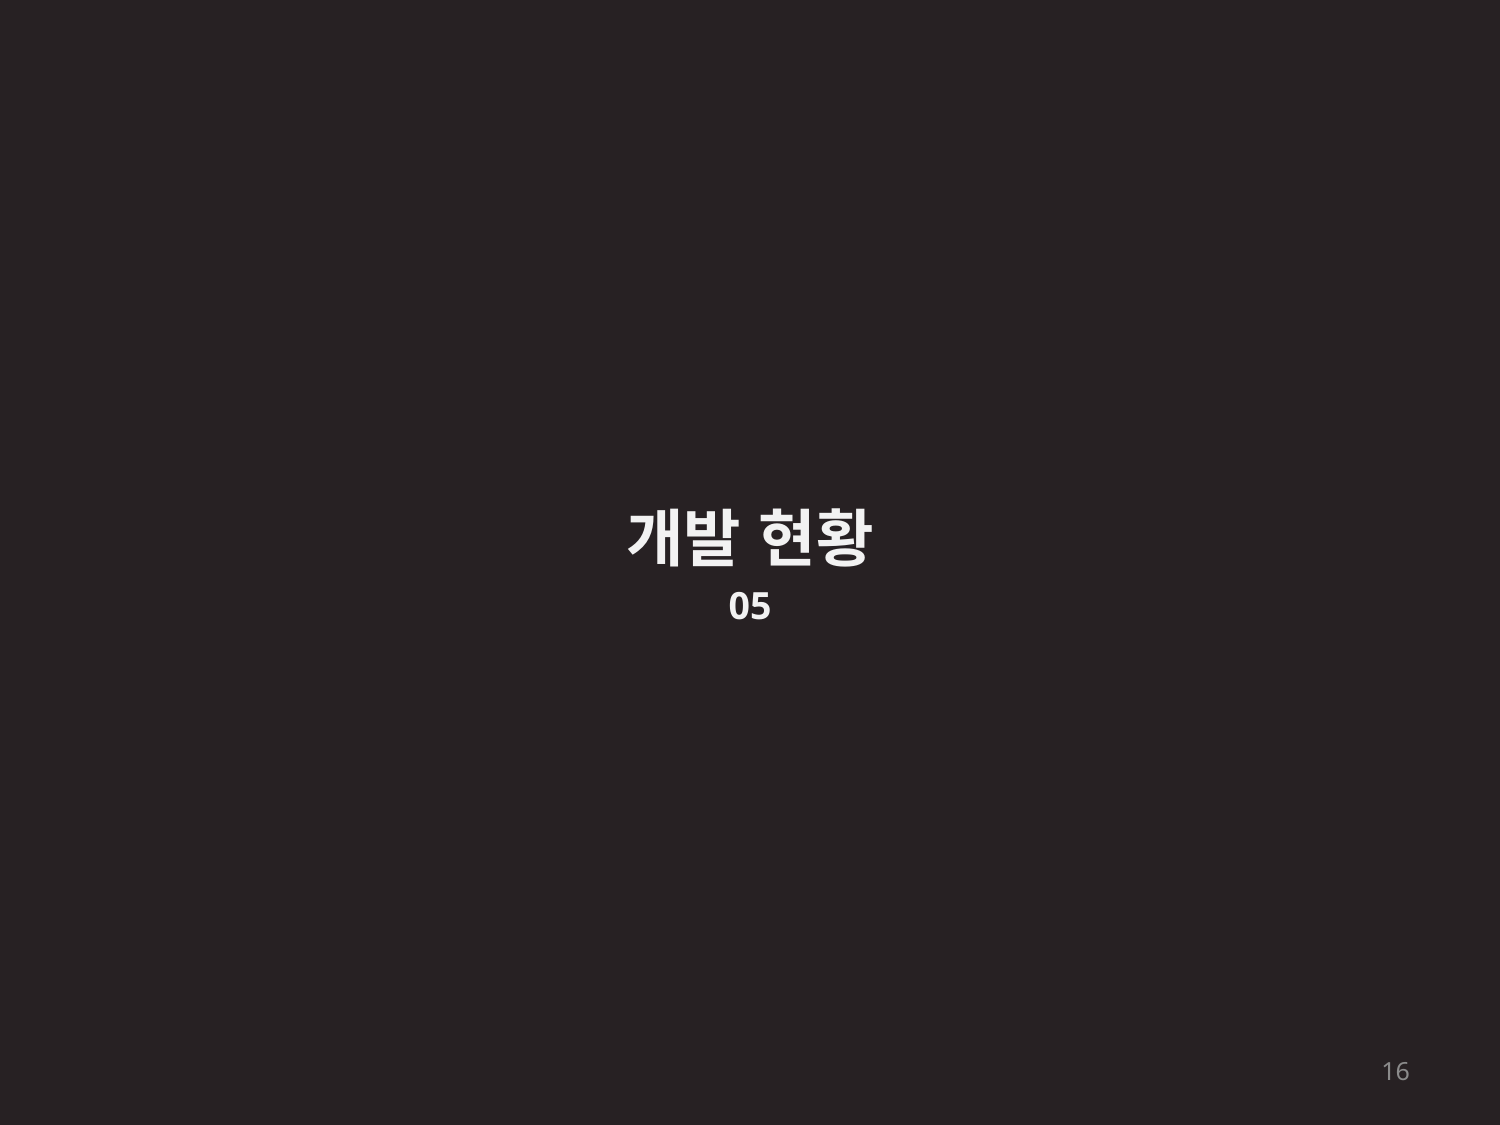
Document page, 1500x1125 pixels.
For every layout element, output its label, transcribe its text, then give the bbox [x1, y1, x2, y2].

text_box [288, 491, 1211, 636]
slide_number 16 [1074, 1042, 1425, 1103]
